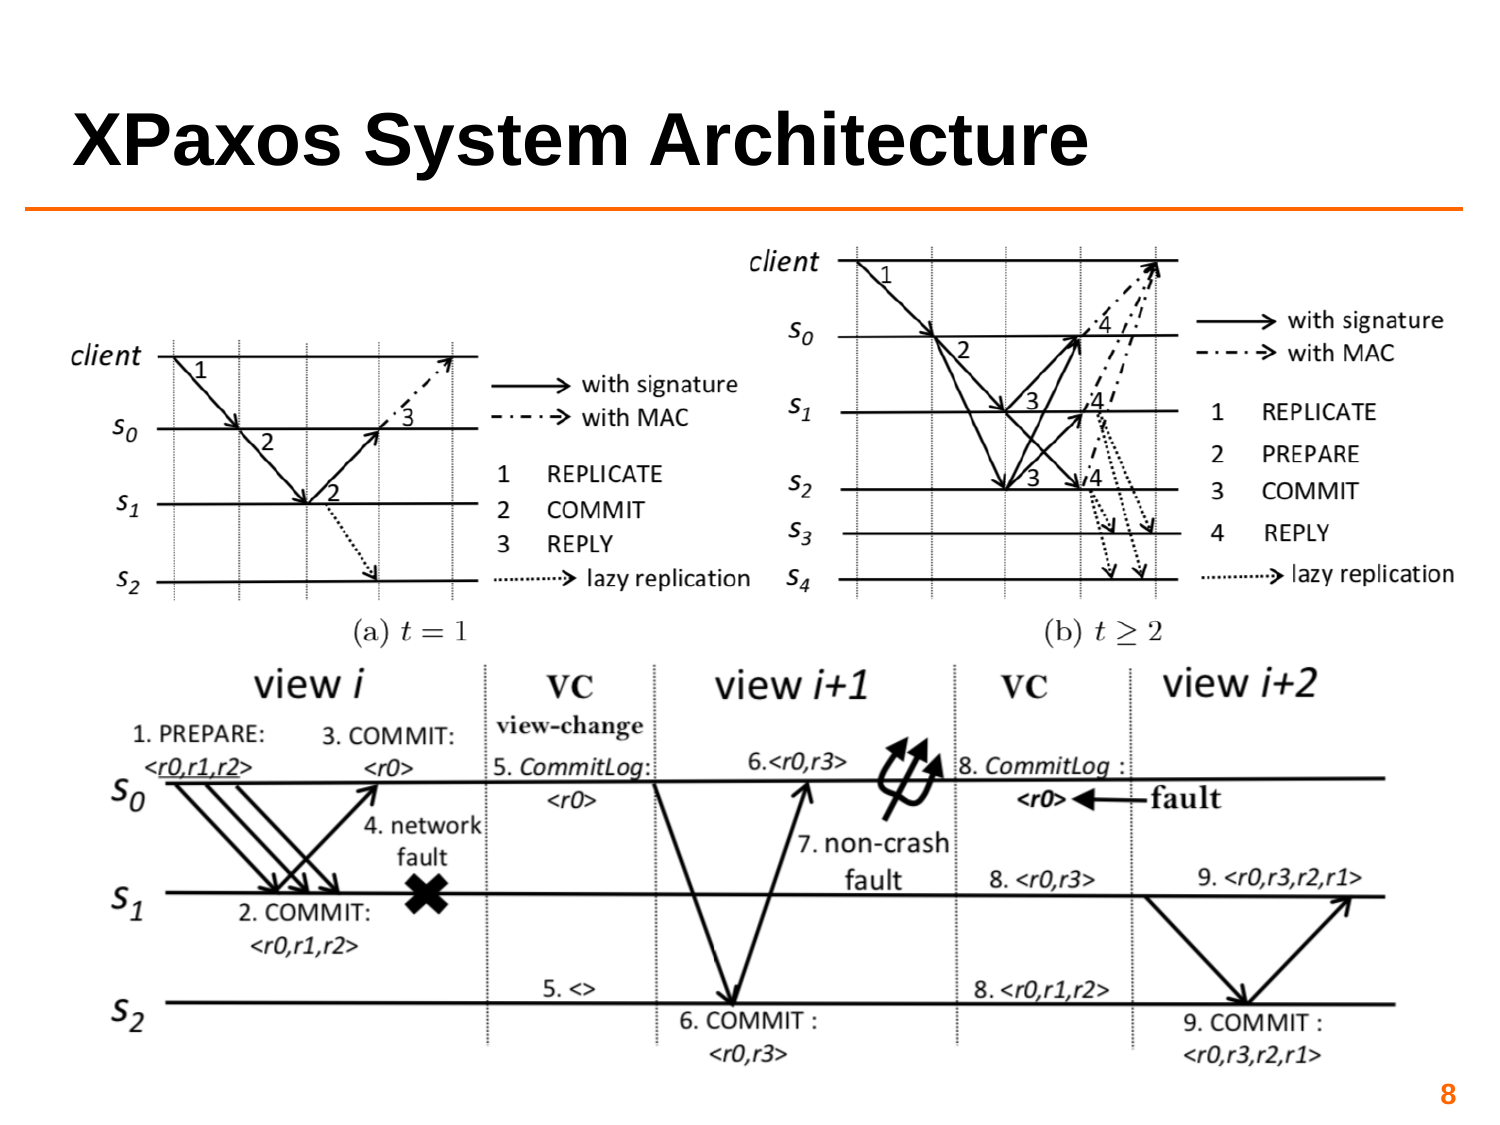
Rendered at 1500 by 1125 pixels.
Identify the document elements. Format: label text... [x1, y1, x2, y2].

picture [56, 231, 1463, 1076]
slide_number 8 [1112, 1074, 1463, 1110]
title XPaxos System Architecture [57, 12, 1463, 188]
